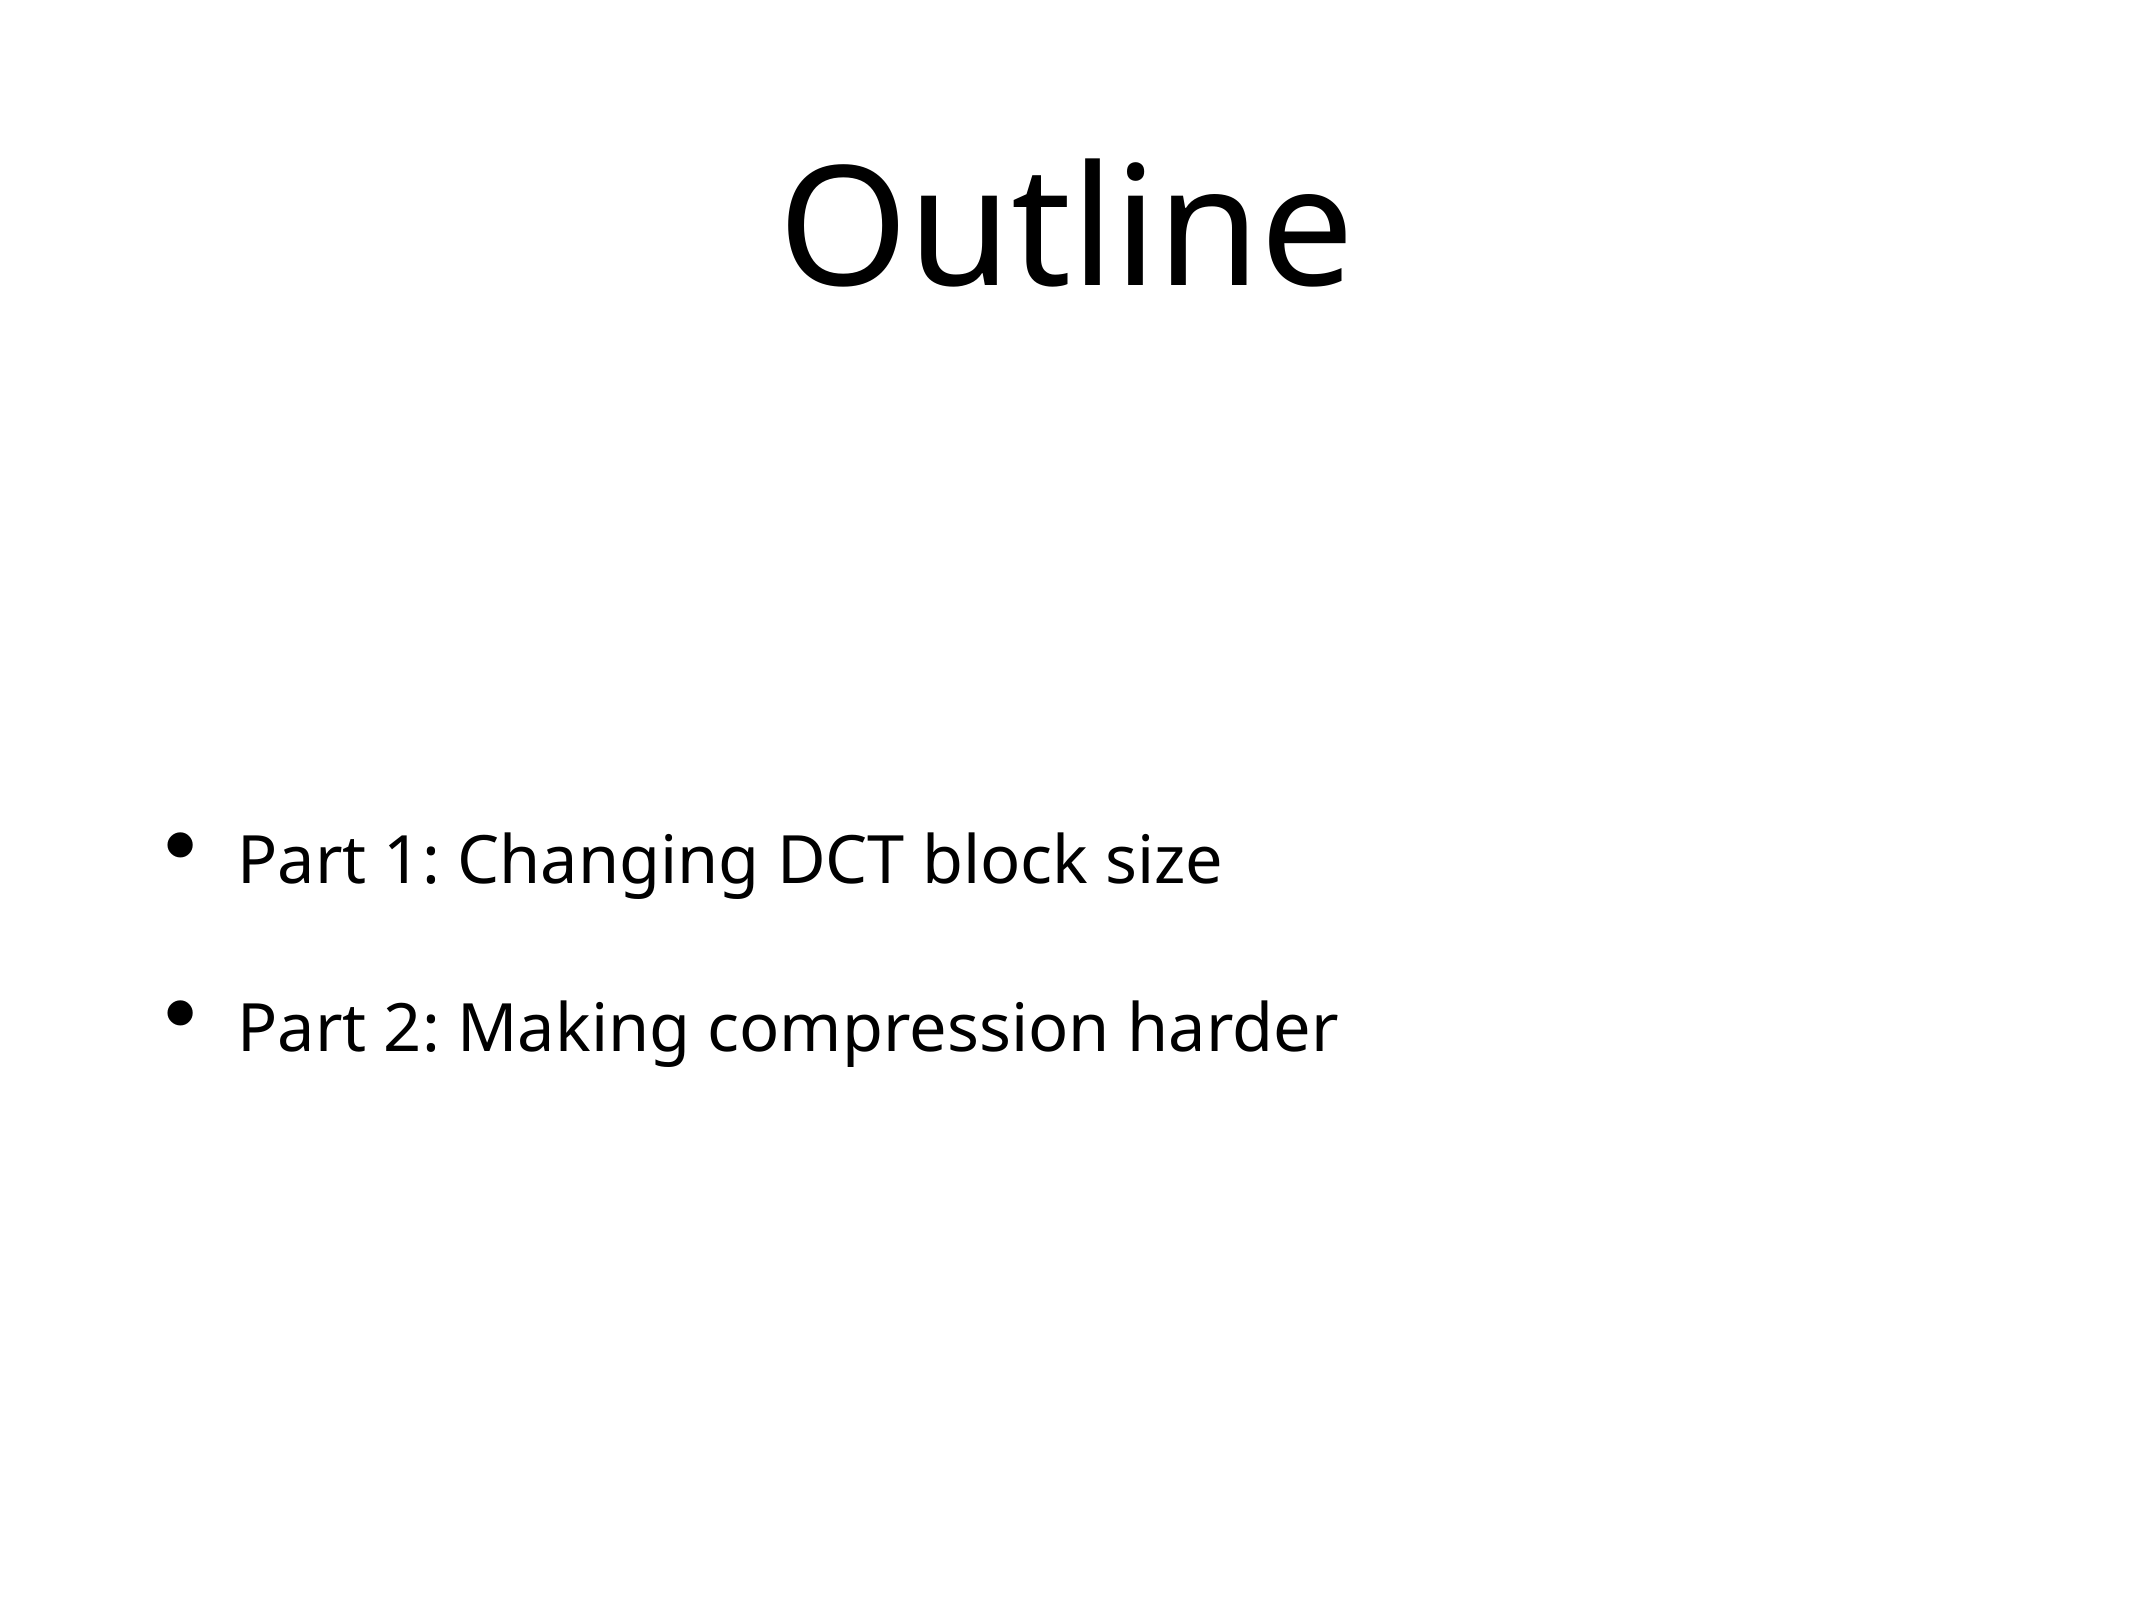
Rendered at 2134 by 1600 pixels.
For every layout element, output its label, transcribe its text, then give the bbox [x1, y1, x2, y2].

title Outline [155, 41, 1978, 397]
list Part 1: Changing DCT block size Part 2: Making compression harder [155, 424, 1978, 1457]
